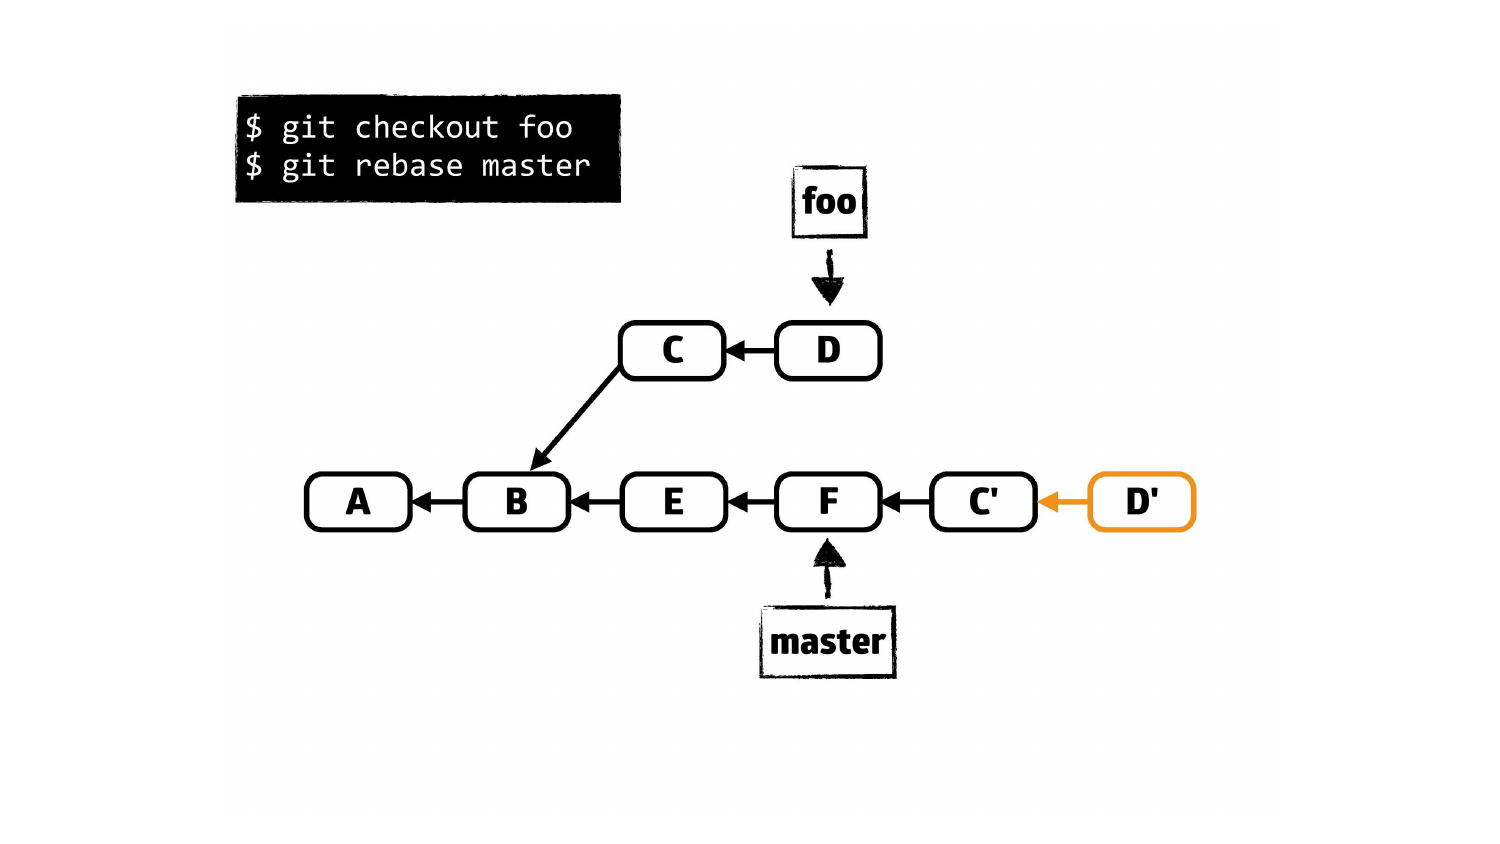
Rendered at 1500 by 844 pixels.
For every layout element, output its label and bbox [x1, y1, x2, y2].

picture [220, 24, 1280, 819]
